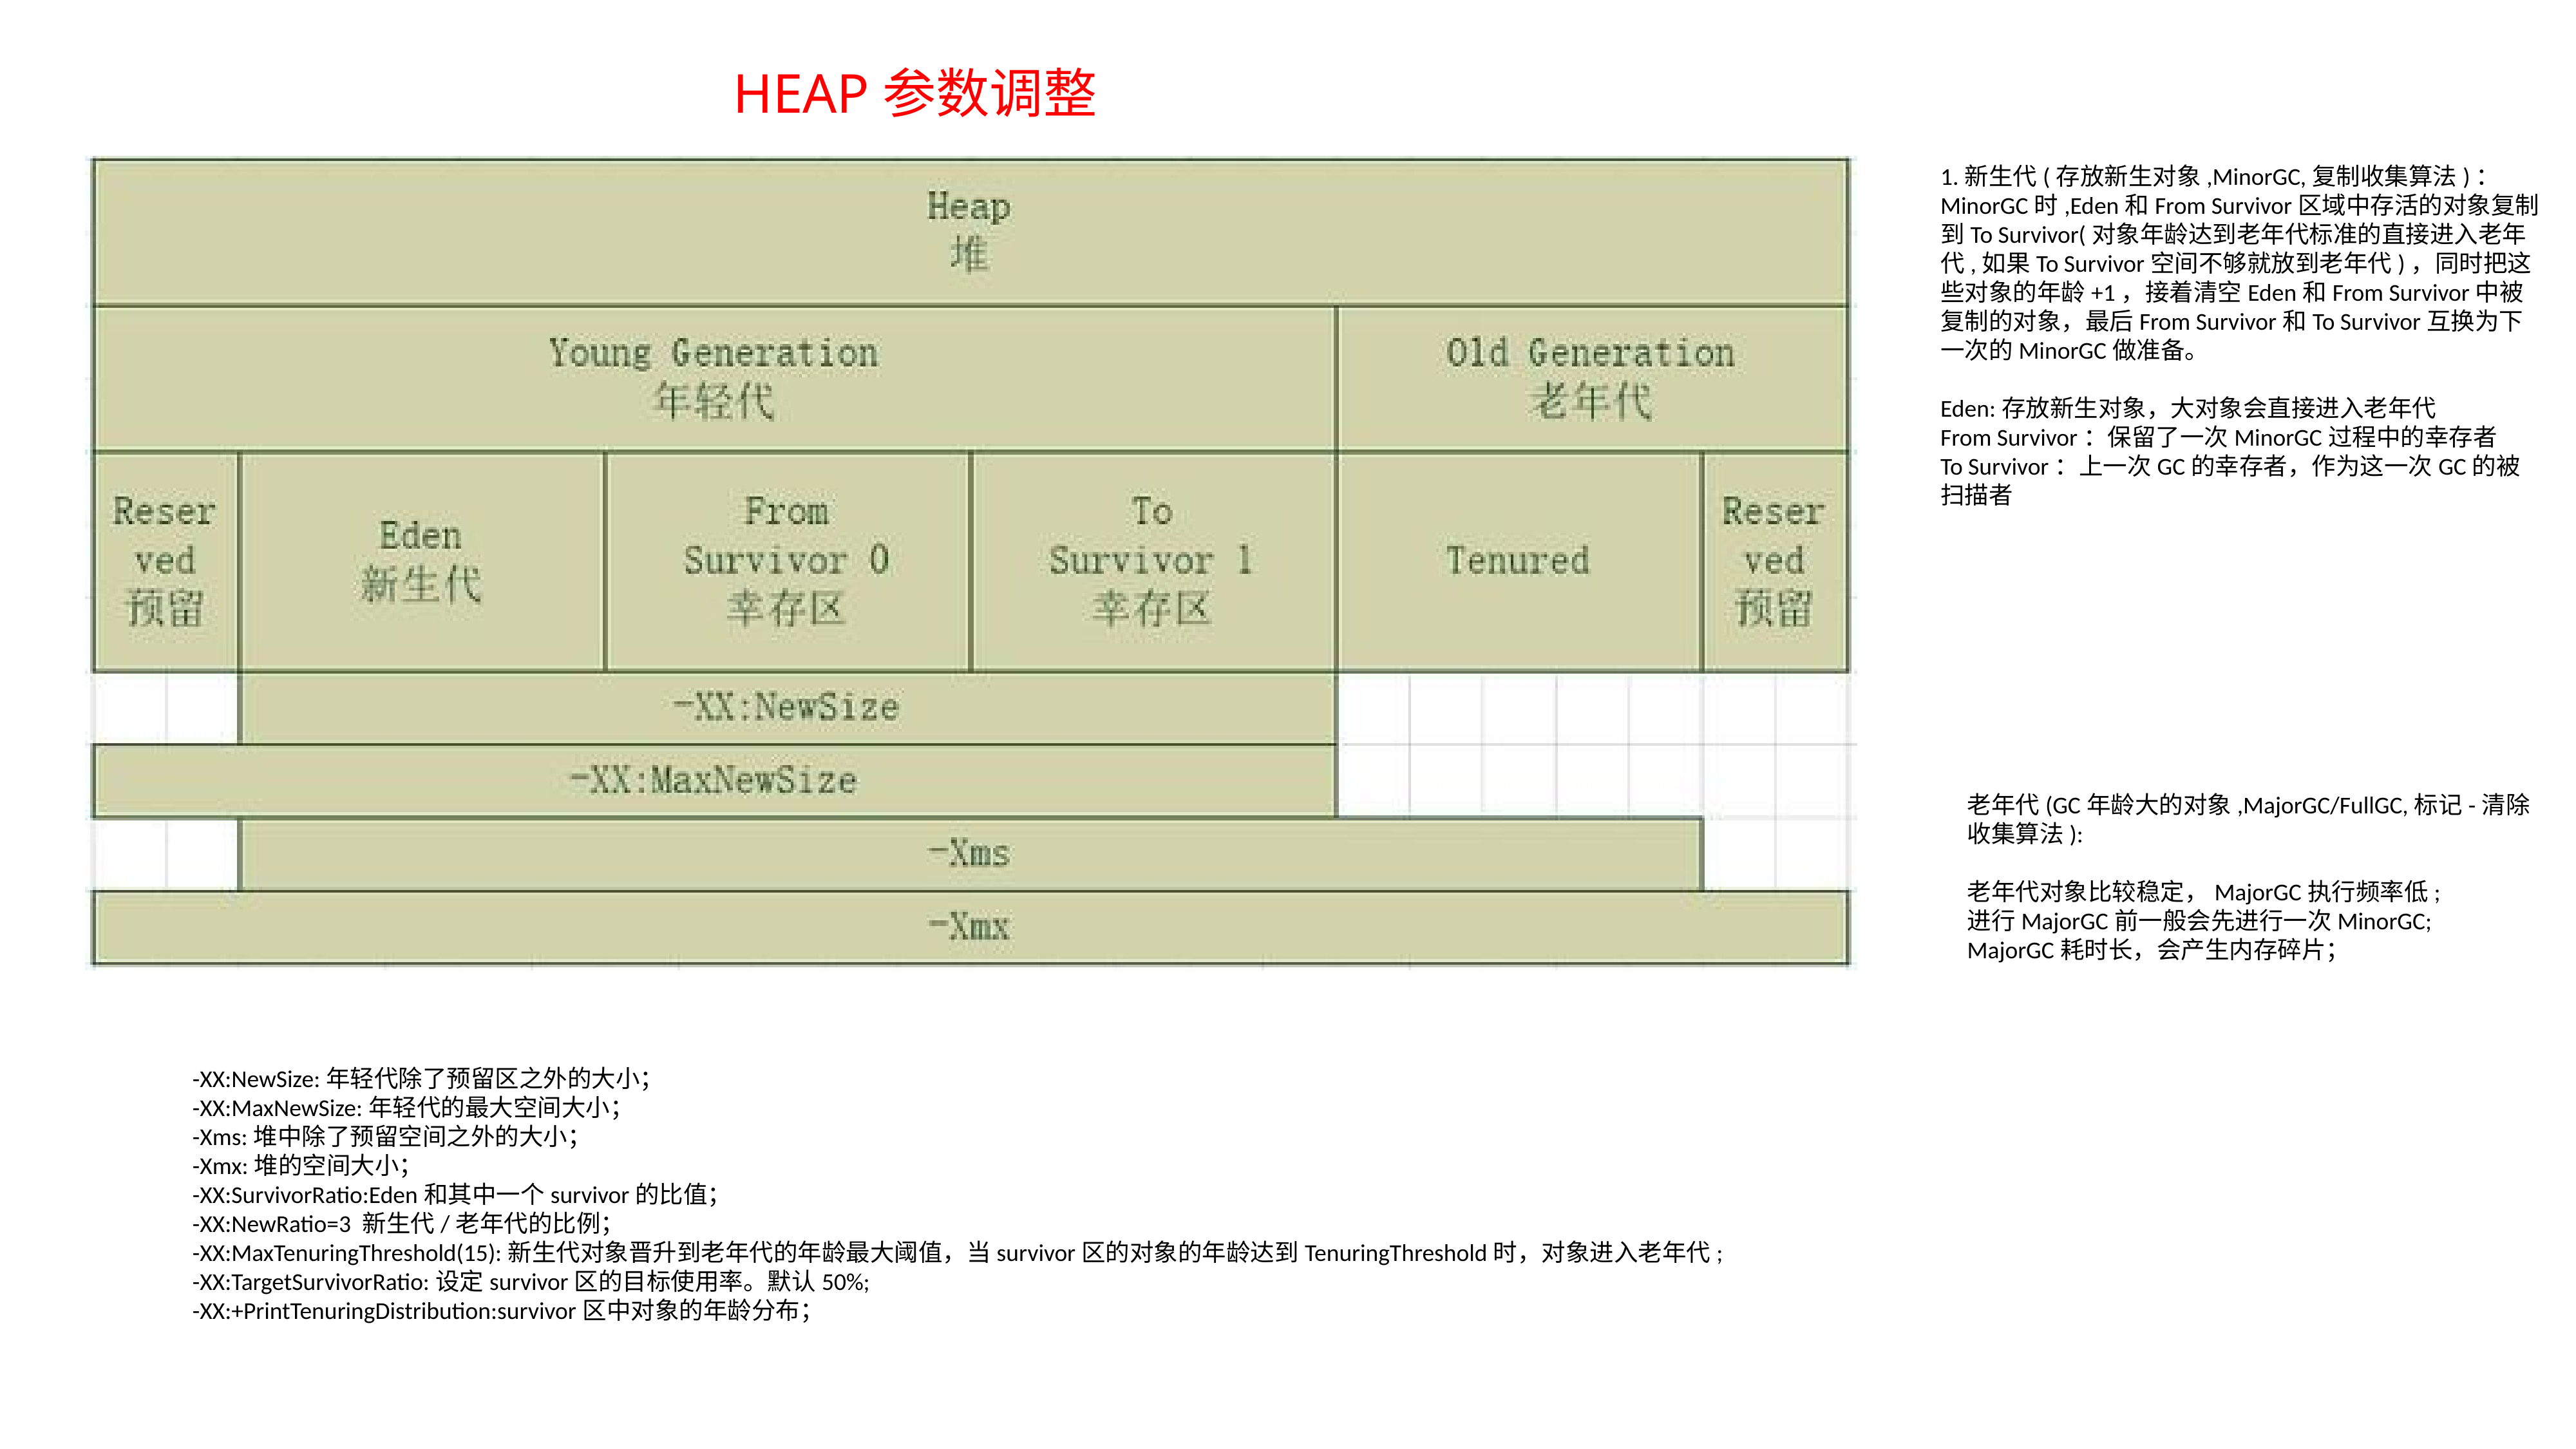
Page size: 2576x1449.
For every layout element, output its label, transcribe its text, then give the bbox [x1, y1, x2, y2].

text_box -XX:NewSize:年轻代除了预留区之外的大小； -XX:MaxNewSize:年轻代的最大空间大小； -Xms:堆中除了预留空间之外的大小； -Xmx:堆的空间大小； -XX:SurvivorRatio:Eden和其中一个survivor的比值； -XX:NewRatio=3 新生代/老年代的比例； -XX:MaxTenuringThreshold(15):新生代对象晋升到老年代的年龄最大阈值，当survivor区的对象的年龄达到TenuringThreshold时，对象进入老年代; -XX:TargetSurvivorRatio:设定survivor区的目标使用率。默认50%; -XX:+PrintTenuringDistribution:survivor区中对象的年龄分布； [183, 1058, 2320, 1329]
text_box 1.新生代(存放新生对象,MinorGC,复制收集算法)： MinorGC时,Eden和From Survivor区域中存活的对象复制到To Survivor(对象年龄达到老年代标准的直接进入老年代,如果To Survivor空间不够就放到老年代)，同时把这些对象的年龄+1，接着清空Eden和From Survivor中被复制的对象，最后From Survivor和To Survivor互换为下一次的MinorGC做准备。 Eden:存放新生对象，大对象会直接进入老年代 From Survivor：保留了一次MinorGC过程中的幸存者 To Survivor：上一次GC的幸存者，作为这一次GC的被扫描者 [1931, 156, 2550, 513]
text_box HEAP参数调整 [85, 54, 1745, 129]
text_box 老年代(GC年龄大的对象,MajorGC/FullGC,标记-清除收集算法): 老年代对象比较稳定，MajorGC执行频率低; 进行MajorGC前一般会先进行一次MinorGC; MajorGC耗时长，会产生内存碎片； [1957, 784, 2550, 969]
picture [84, 156, 1858, 971]
